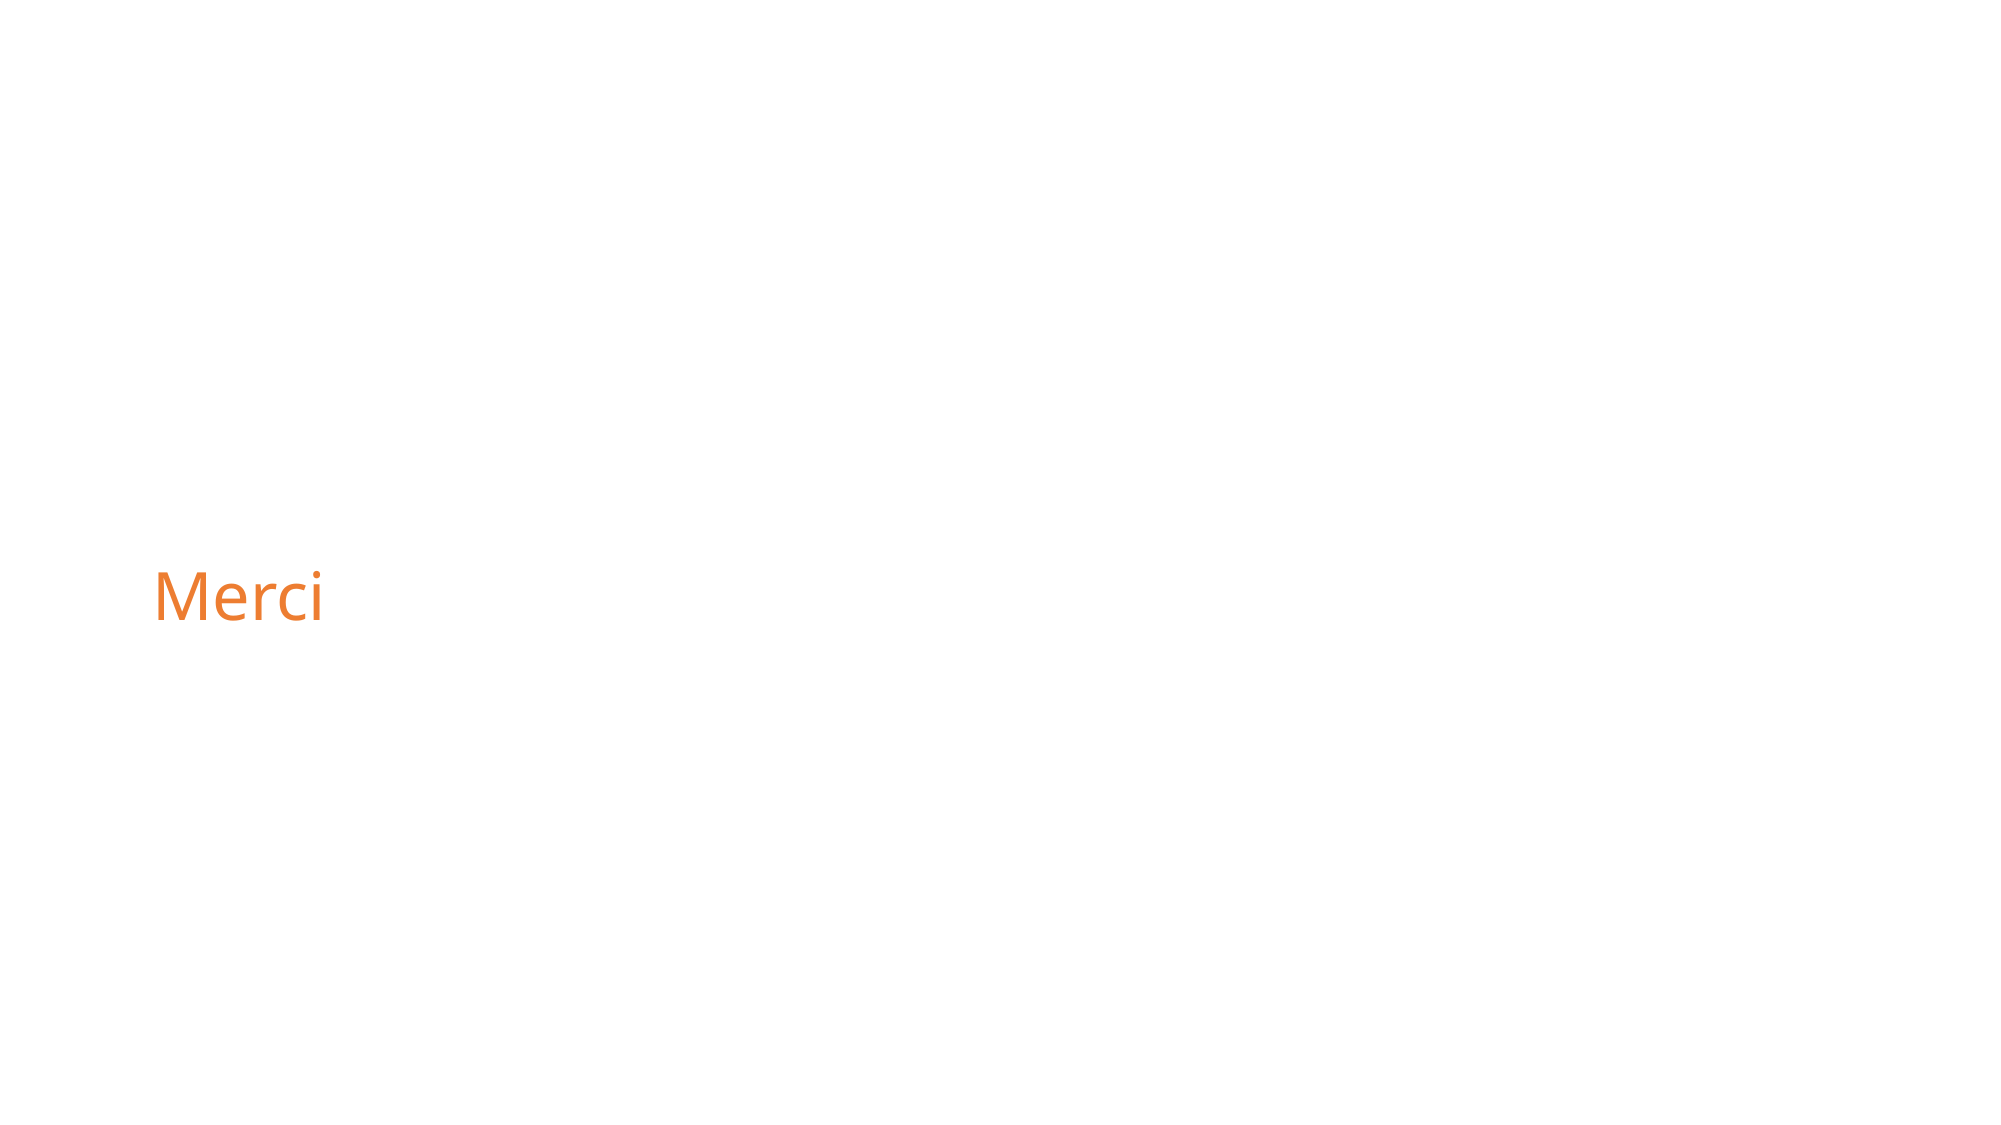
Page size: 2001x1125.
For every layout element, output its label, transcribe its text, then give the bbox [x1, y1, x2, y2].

title Merci [137, 490, 1863, 708]
